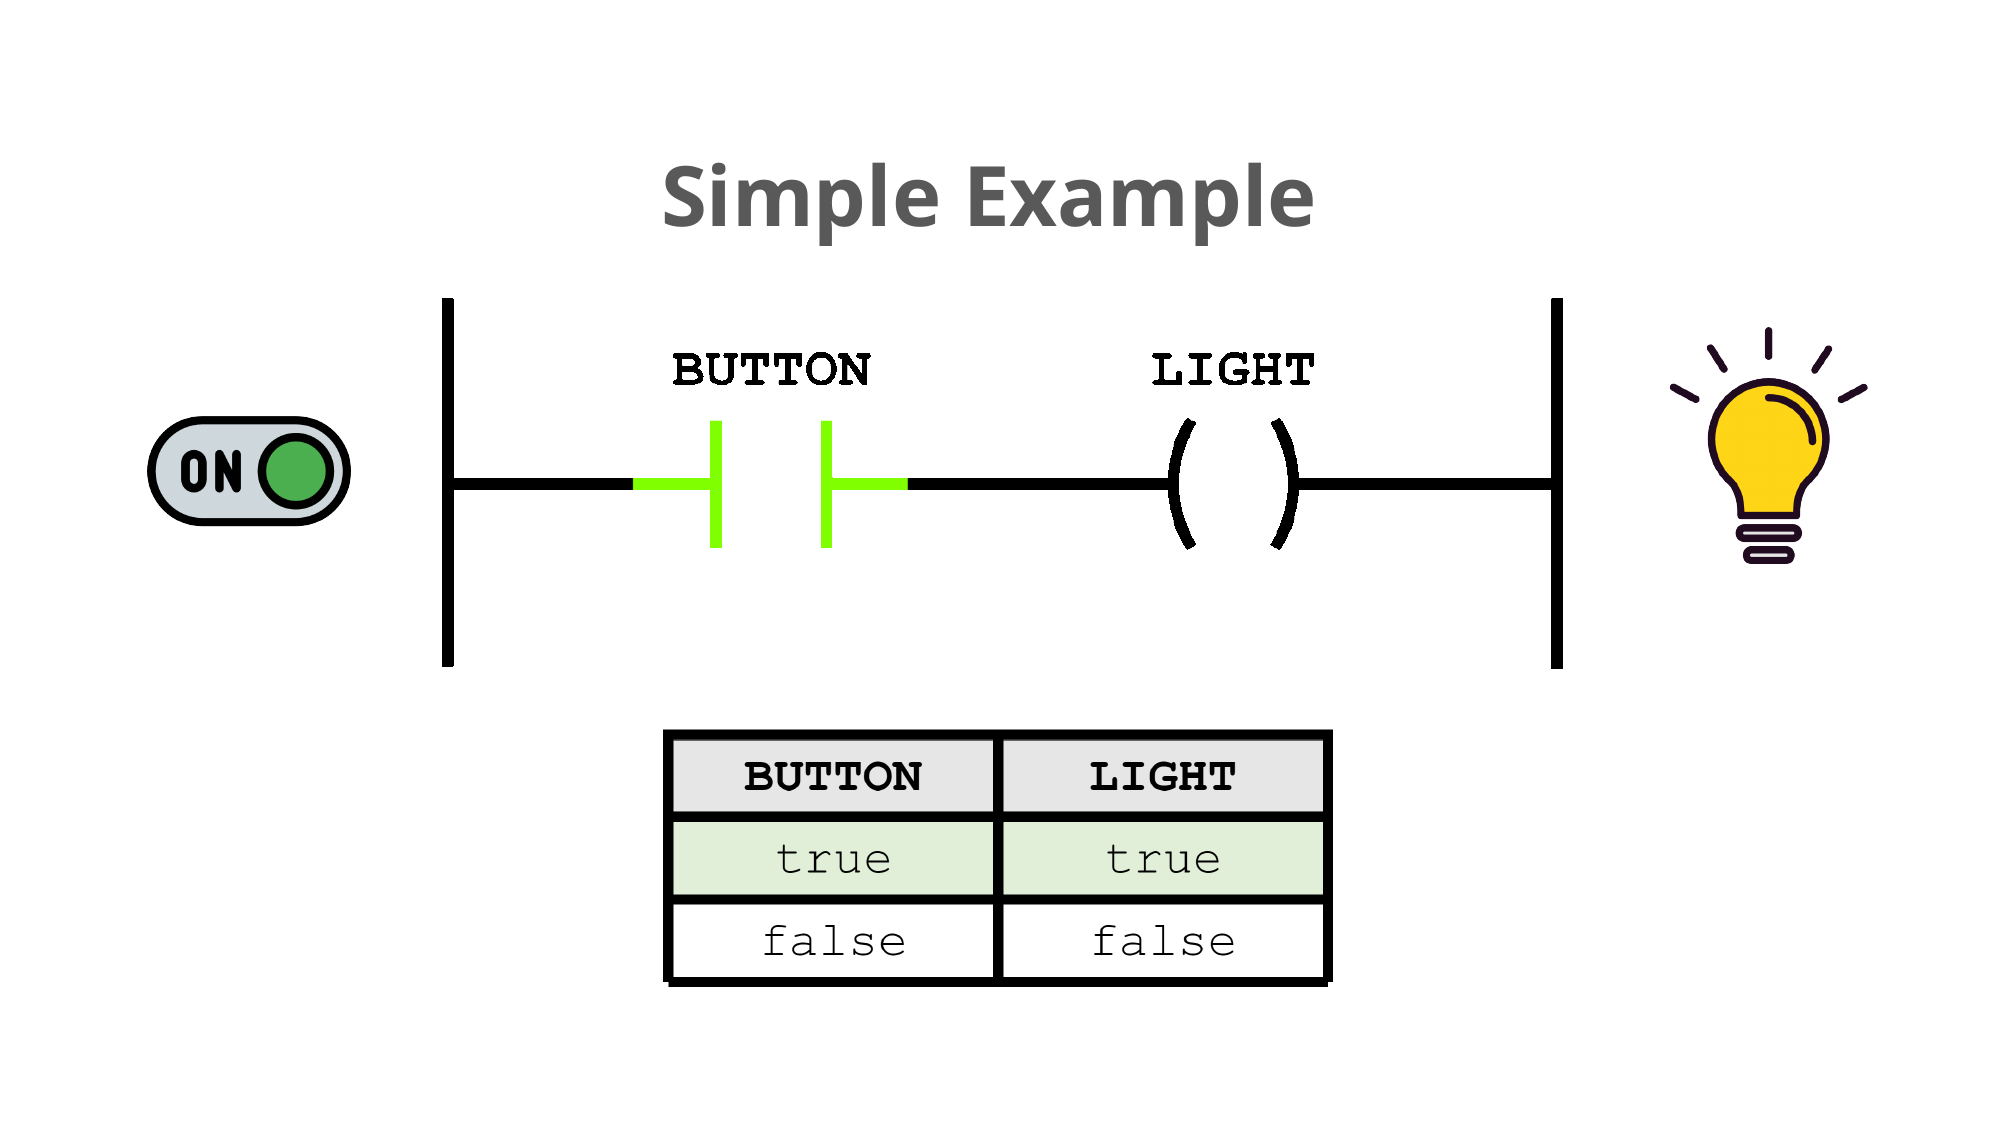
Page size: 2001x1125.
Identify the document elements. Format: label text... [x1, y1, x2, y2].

text_box Simple Example [594, 135, 1406, 290]
picture [147, 368, 352, 573]
picture [663, 723, 1337, 990]
picture [1650, 327, 1888, 565]
picture [434, 292, 1570, 677]
